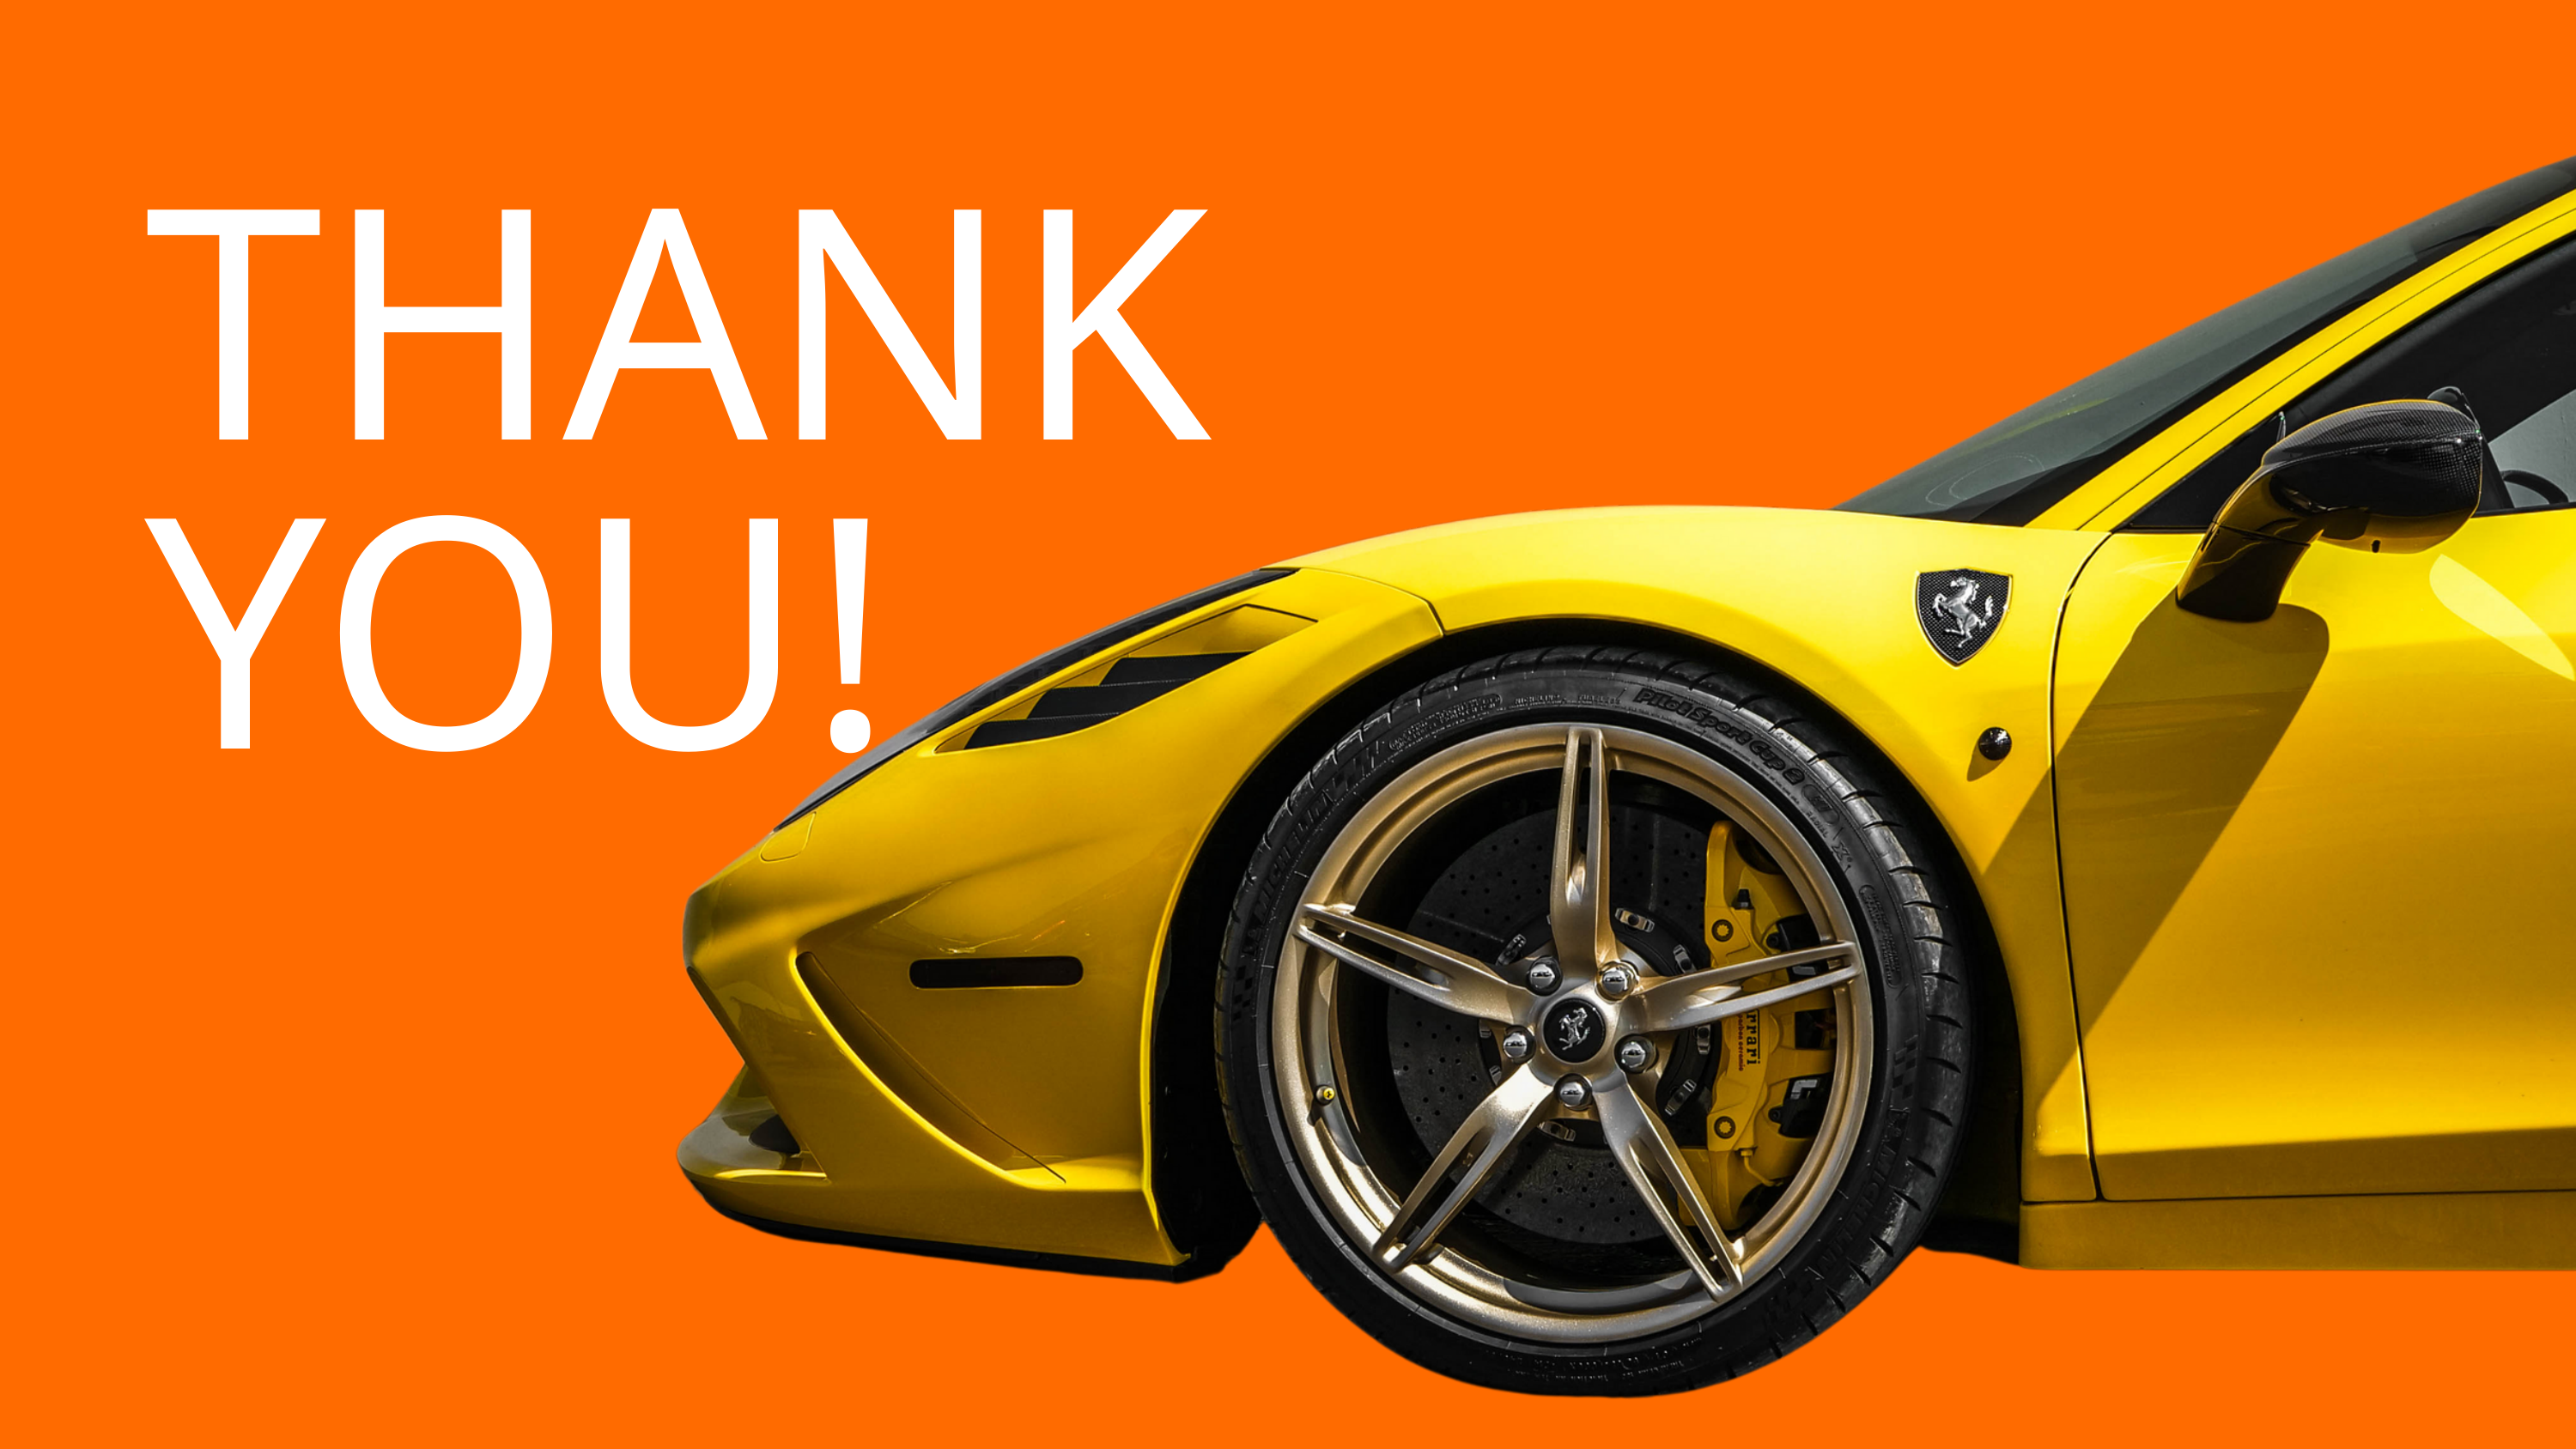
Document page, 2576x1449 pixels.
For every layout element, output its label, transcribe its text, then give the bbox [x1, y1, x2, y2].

text_box [514, 144, 2576, 1449]
text_box THANK YOU! [144, 192, 2432, 812]
